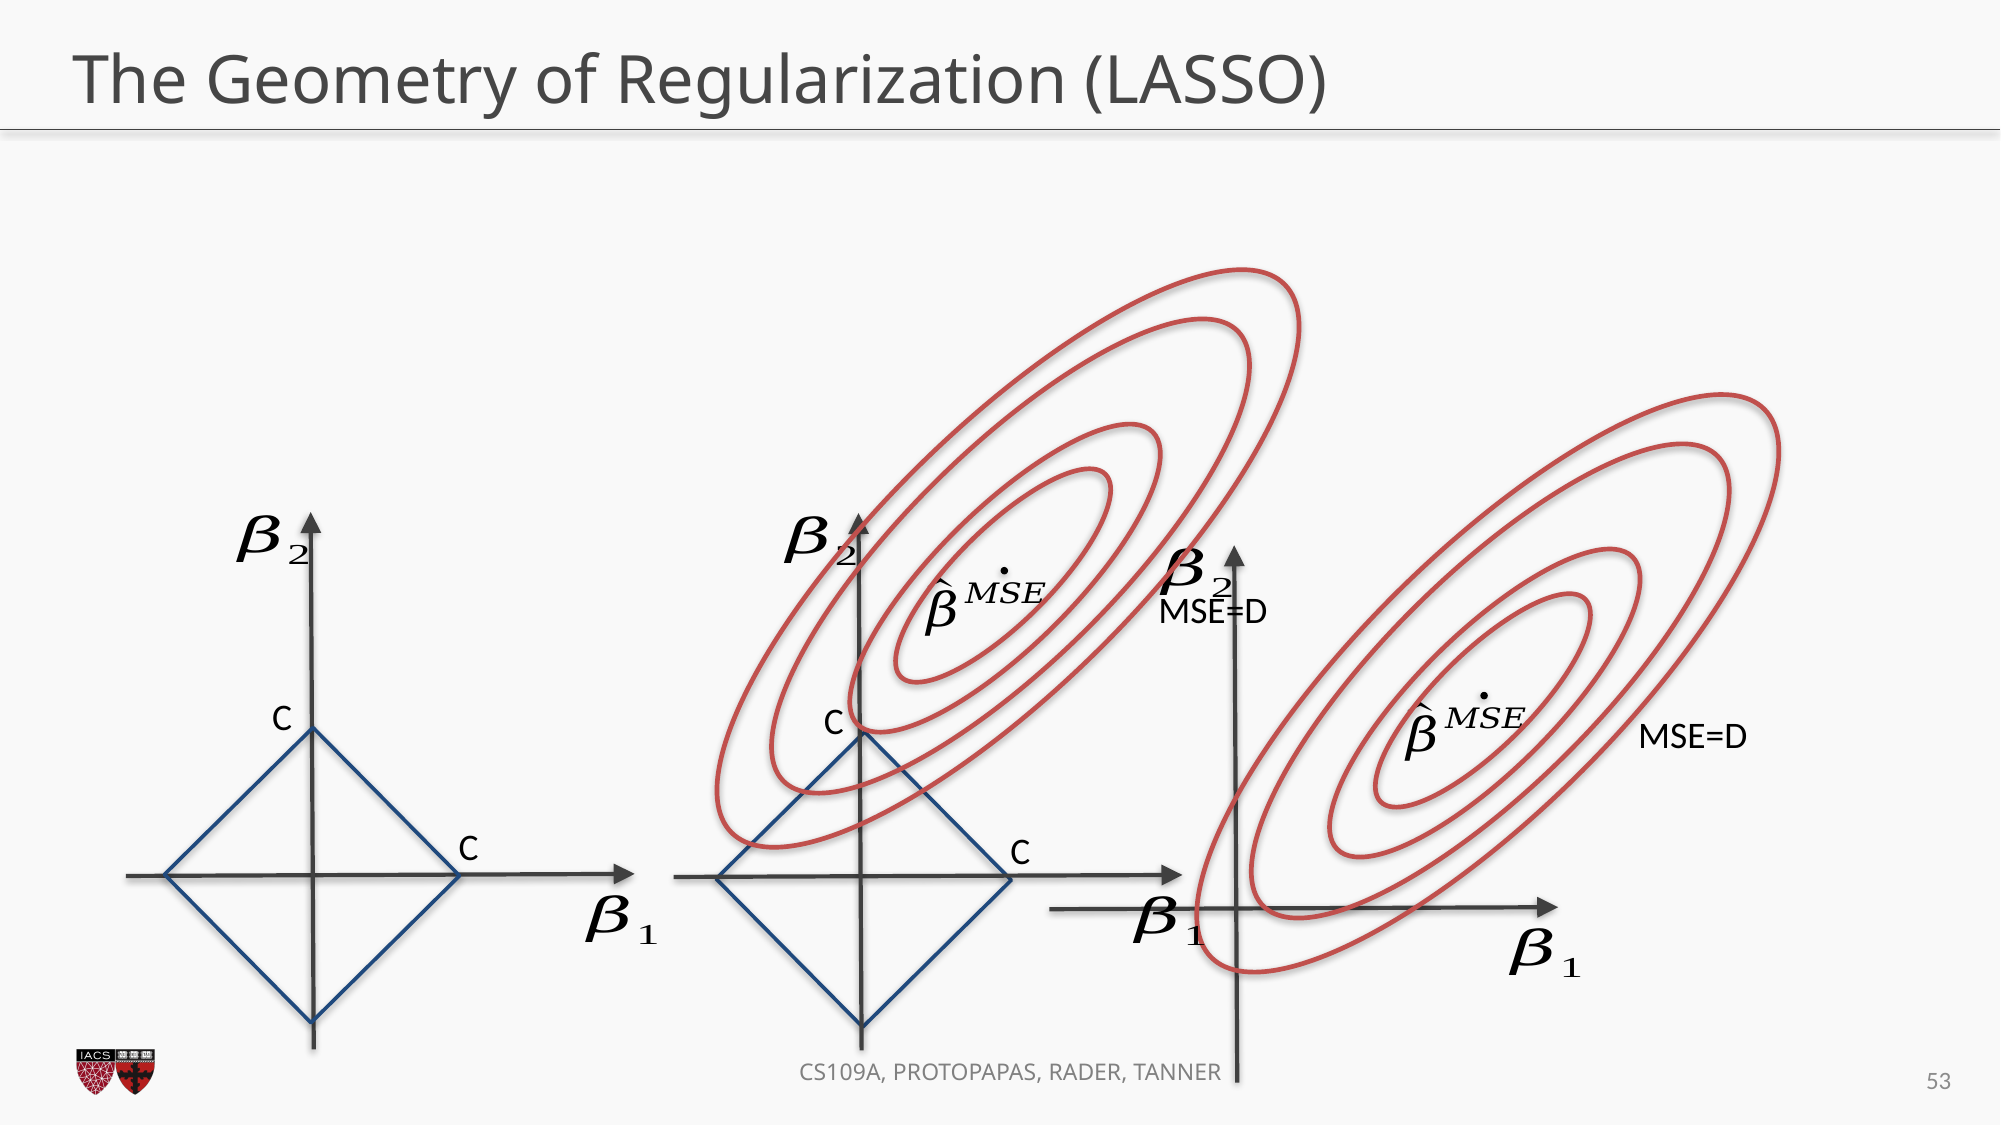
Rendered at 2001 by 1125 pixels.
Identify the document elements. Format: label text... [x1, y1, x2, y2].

title The Geometry of Regularization (LASSO) [57, 29, 1943, 156]
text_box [207, 685, 495, 980]
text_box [1049, 820, 1583, 1083]
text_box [1212, 554, 1878, 813]
slide_number 53 [1500, 1050, 1967, 1110]
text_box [125, 509, 660, 1050]
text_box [618, 429, 1398, 688]
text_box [673, 696, 1207, 1051]
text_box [1402, 542, 1583, 553]
picture [75, 1049, 155, 1095]
